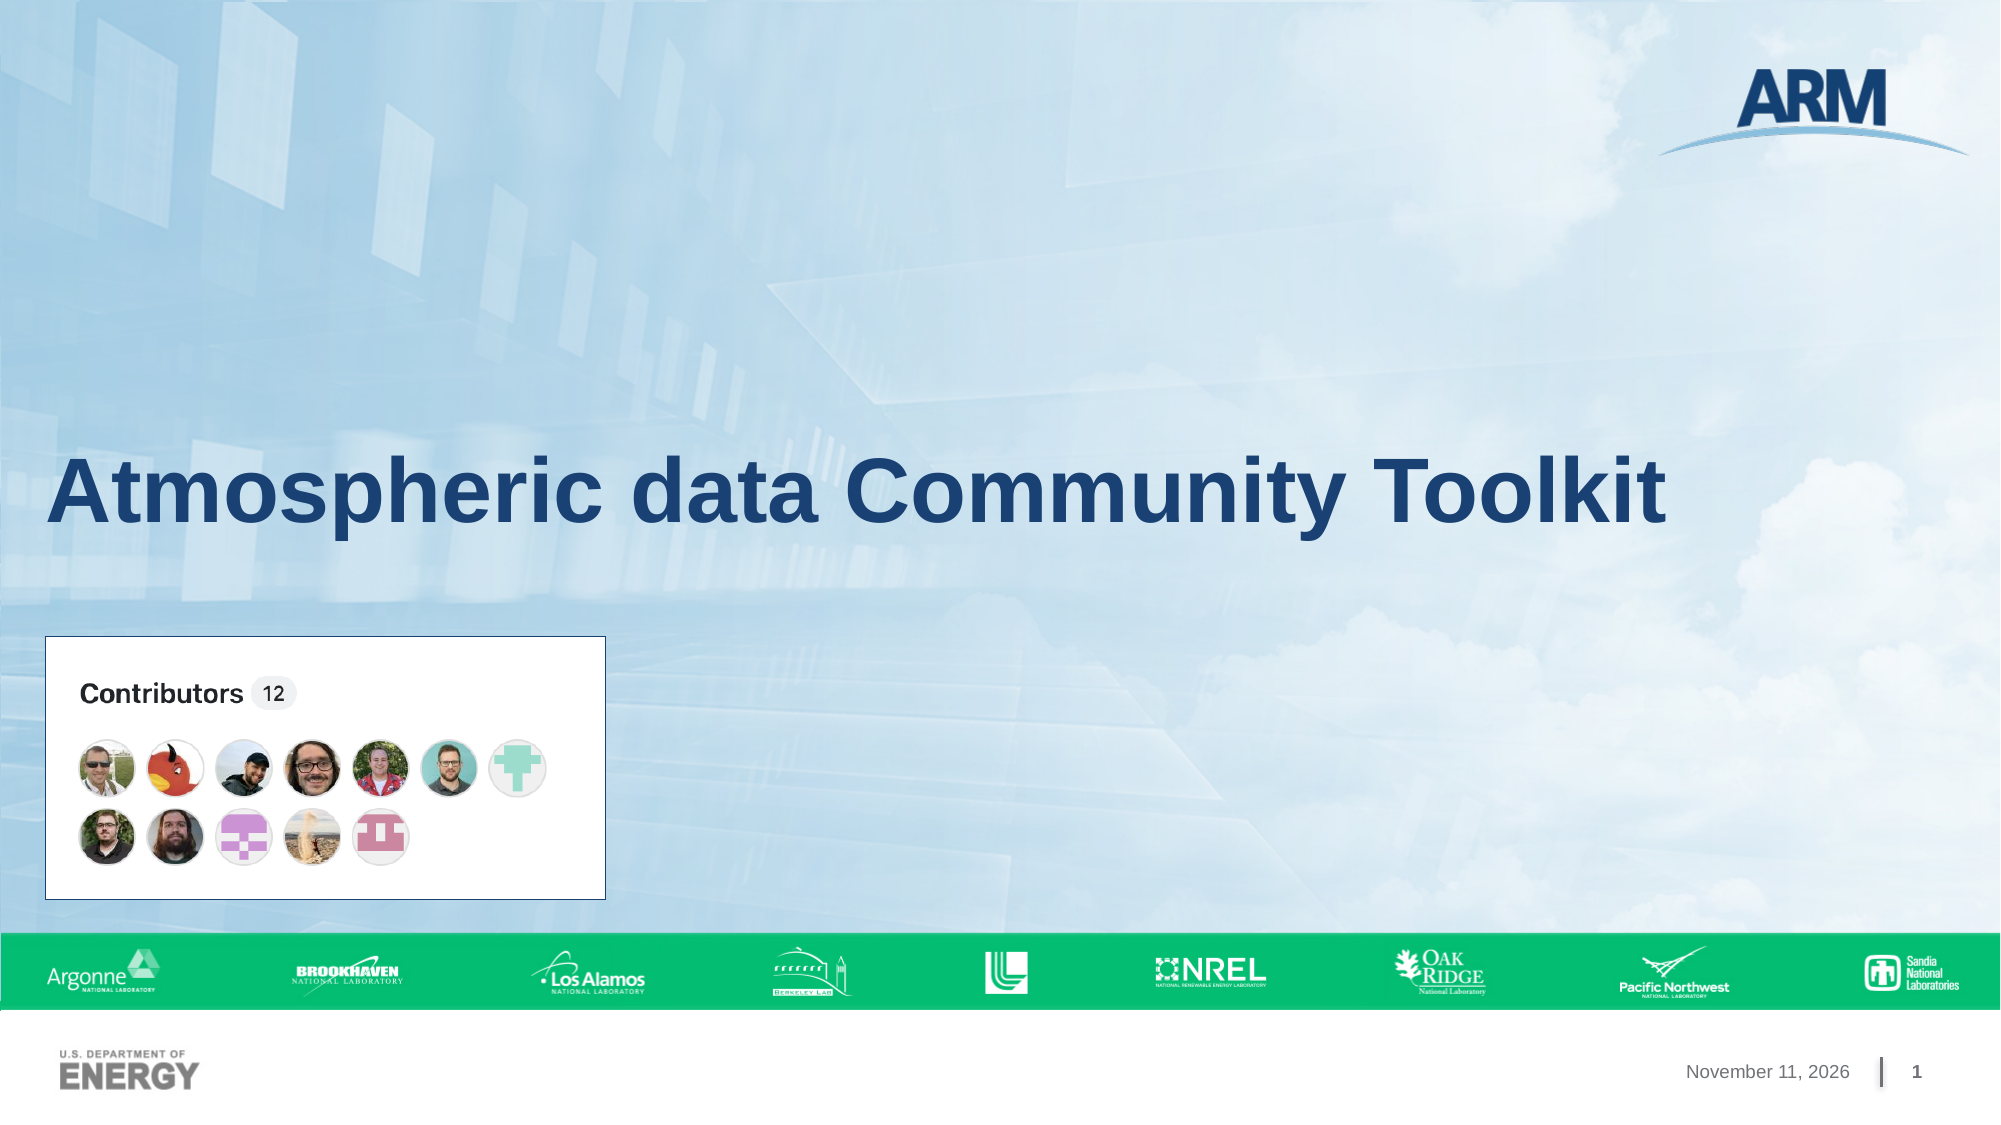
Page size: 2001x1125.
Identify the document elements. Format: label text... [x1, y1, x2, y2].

title Atmospheric data Community Toolkit [0, 334, 2000, 638]
picture [0, 0, 2001, 1125]
